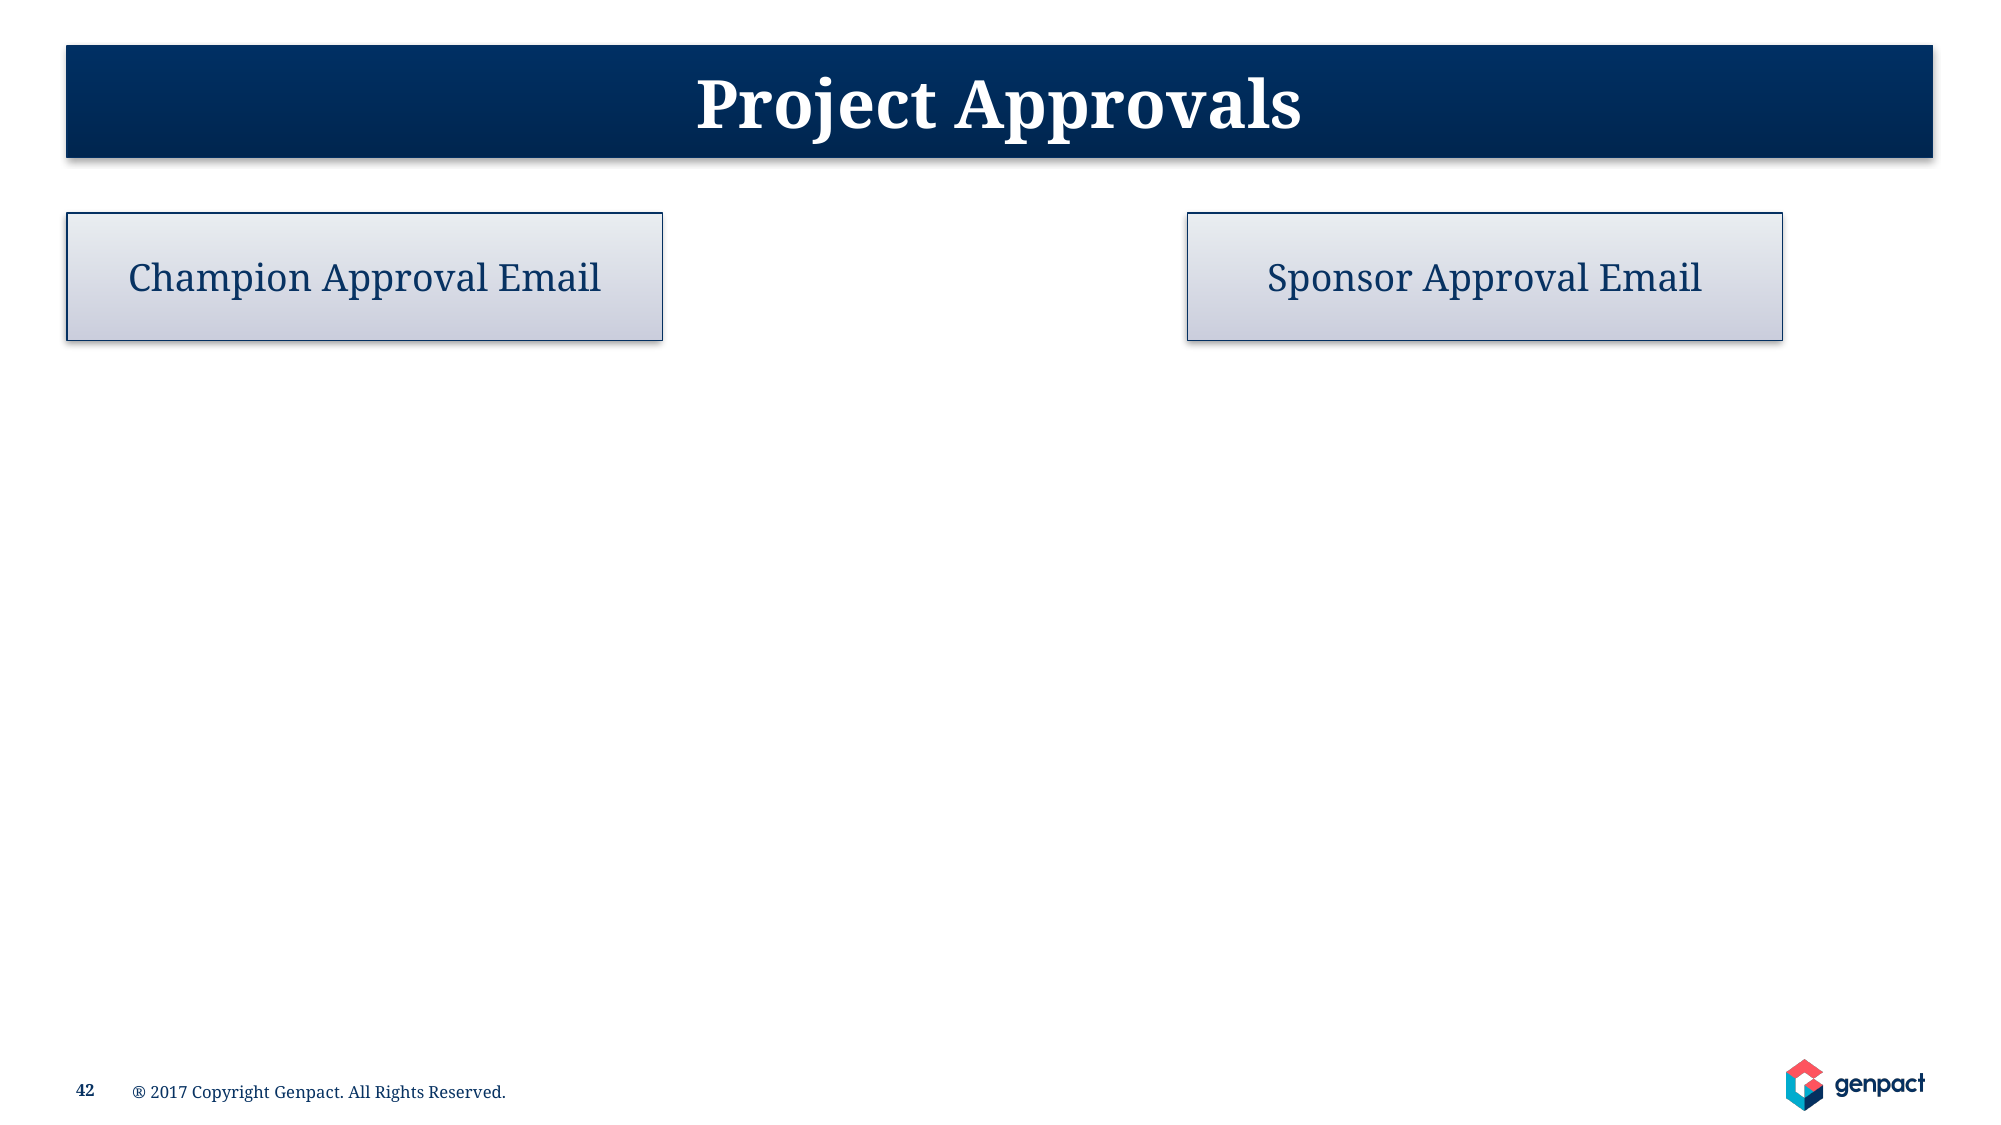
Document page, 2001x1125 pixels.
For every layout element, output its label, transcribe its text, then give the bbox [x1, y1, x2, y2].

text_box Champion Approval Email [66, 212, 663, 341]
text_box Sponsor Approval Email [1187, 212, 1783, 341]
picture [1786, 1059, 1925, 1111]
text_box Project Approvals [66, 45, 1933, 158]
